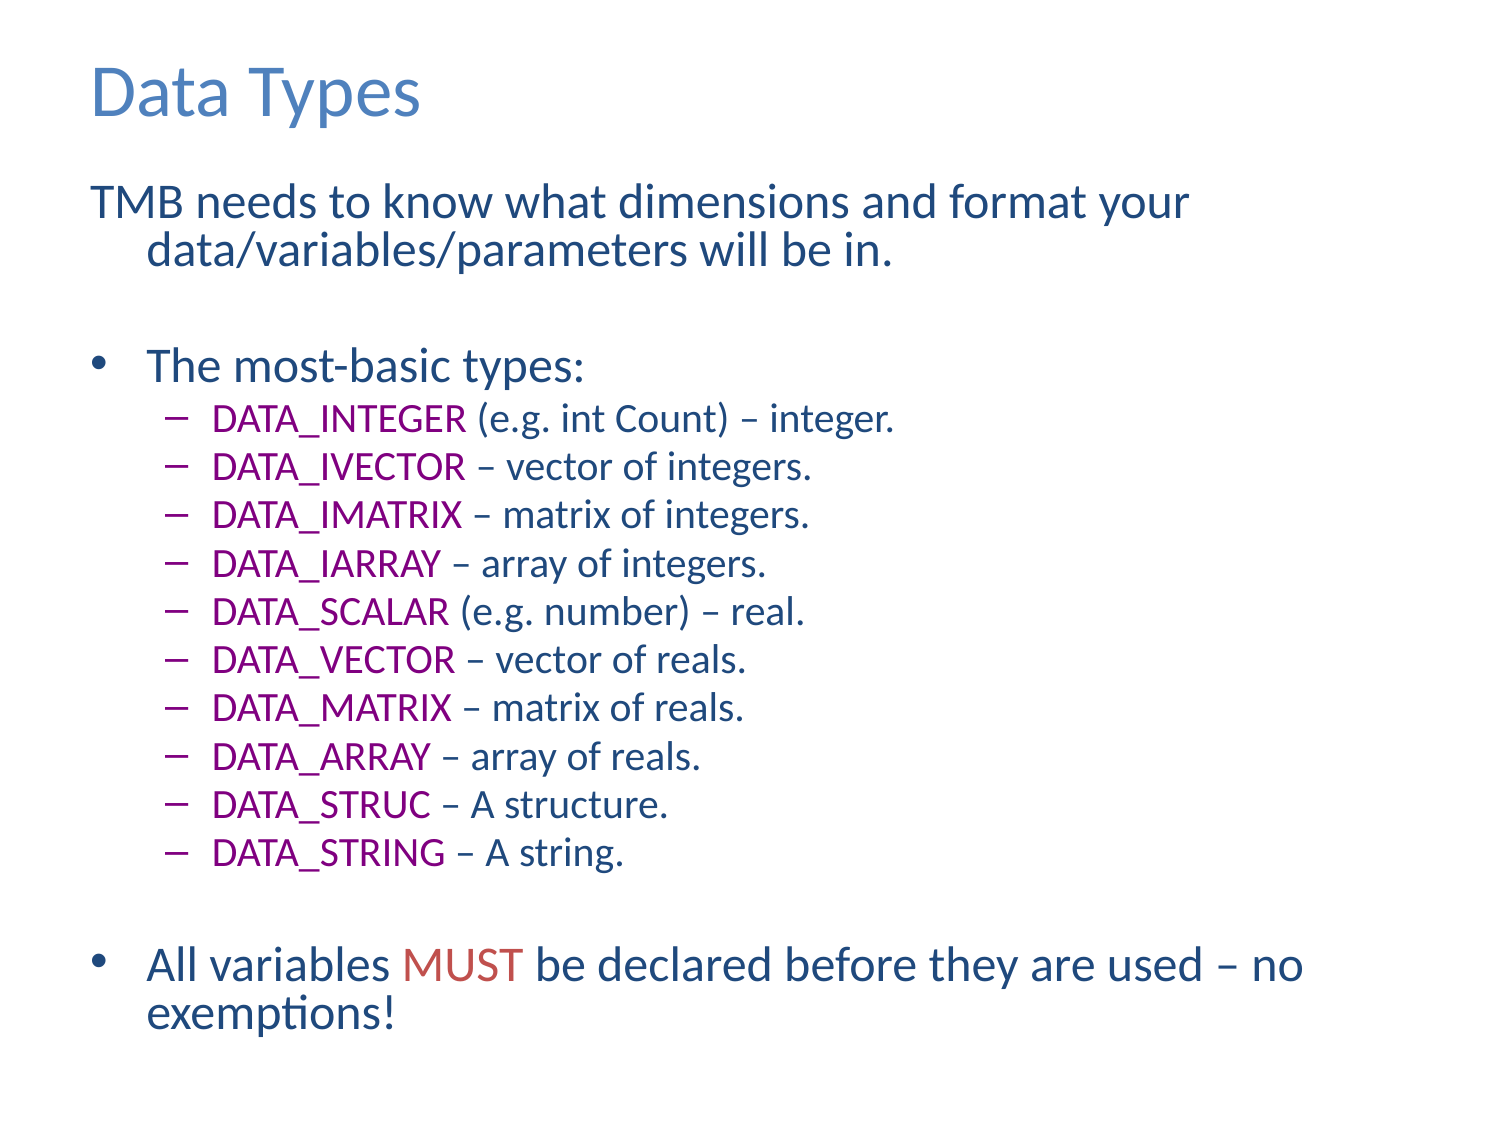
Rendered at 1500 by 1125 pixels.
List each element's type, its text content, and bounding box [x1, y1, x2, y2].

list TMB needs to know what dimensions and format your data/variables/parameters will be in. The most-basic types: DATA_INTEGER (e.g. int Count) – integer. DATA_IVECTOR – vector of integers. DATA_IMATRIX – matrix of integers. DATA_IARRAY – array of integers. DATA_SCALAR (e.g. number) – real. DATA_VECTOR – vector of reals. DATA_MATRIX – matrix of reals. DATA_ARRAY – array of reals. DATA_STRUC – A structure. DATA_STRING – A string. All variables MUST be declared before they are used – no exemptions! [75, 172, 1425, 1090]
title Data Types [75, 30, 1425, 144]
